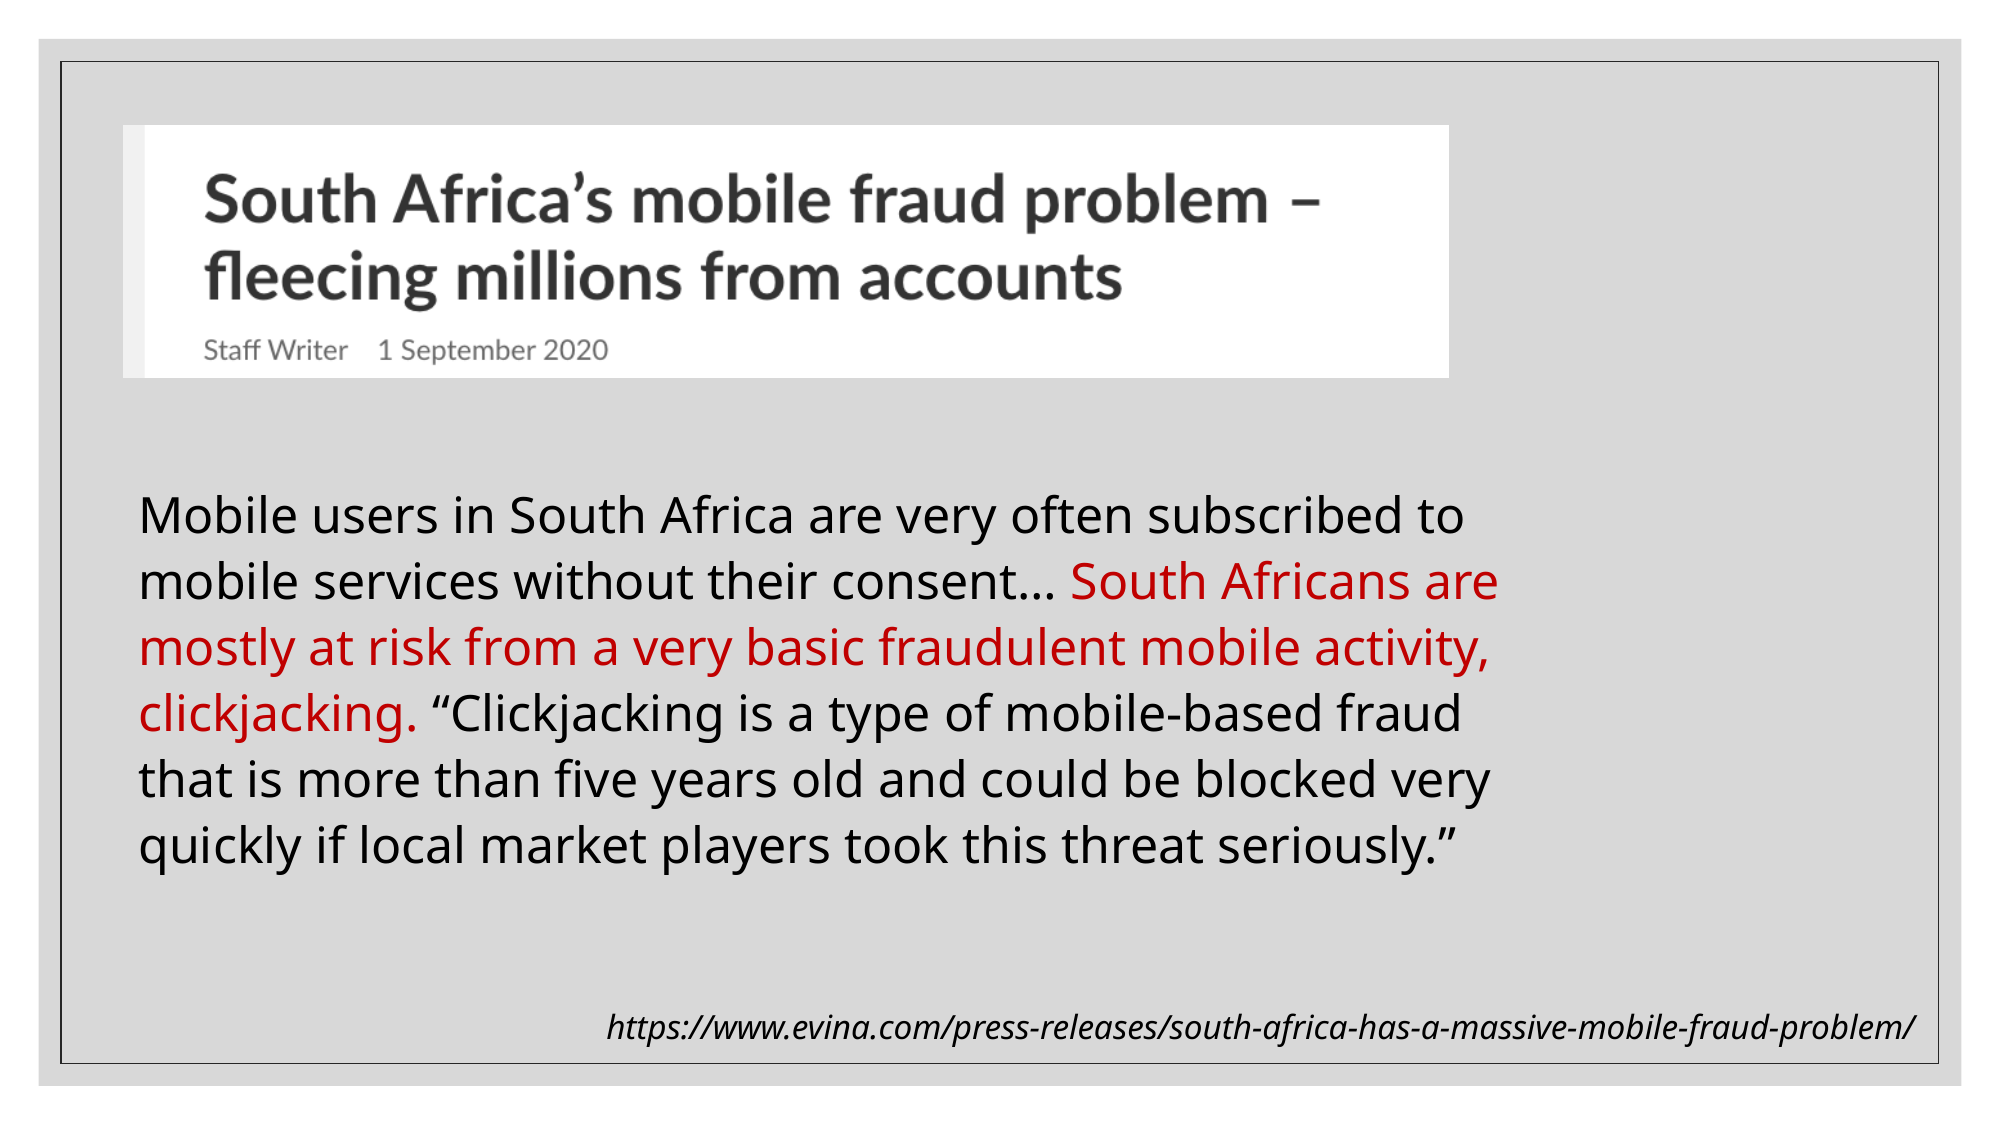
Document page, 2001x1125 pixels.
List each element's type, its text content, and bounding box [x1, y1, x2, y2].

picture [123, 125, 1449, 379]
list Mobile users in South Africa are very often subscribed to mobile services without their consent… South Africans are mostly at risk from a very basic fraudulent mobile activity, clickjacking. “Clickjacking is a type of mobile-based fraud that is more than five years old and could be blocked very quickly if local market players took this threat seriously.” [123, 469, 1555, 908]
text_box https://www.evina.com/press-releases/south-africa-has-a-massive-mobile-fraud-problem/ [591, 998, 1932, 1054]
